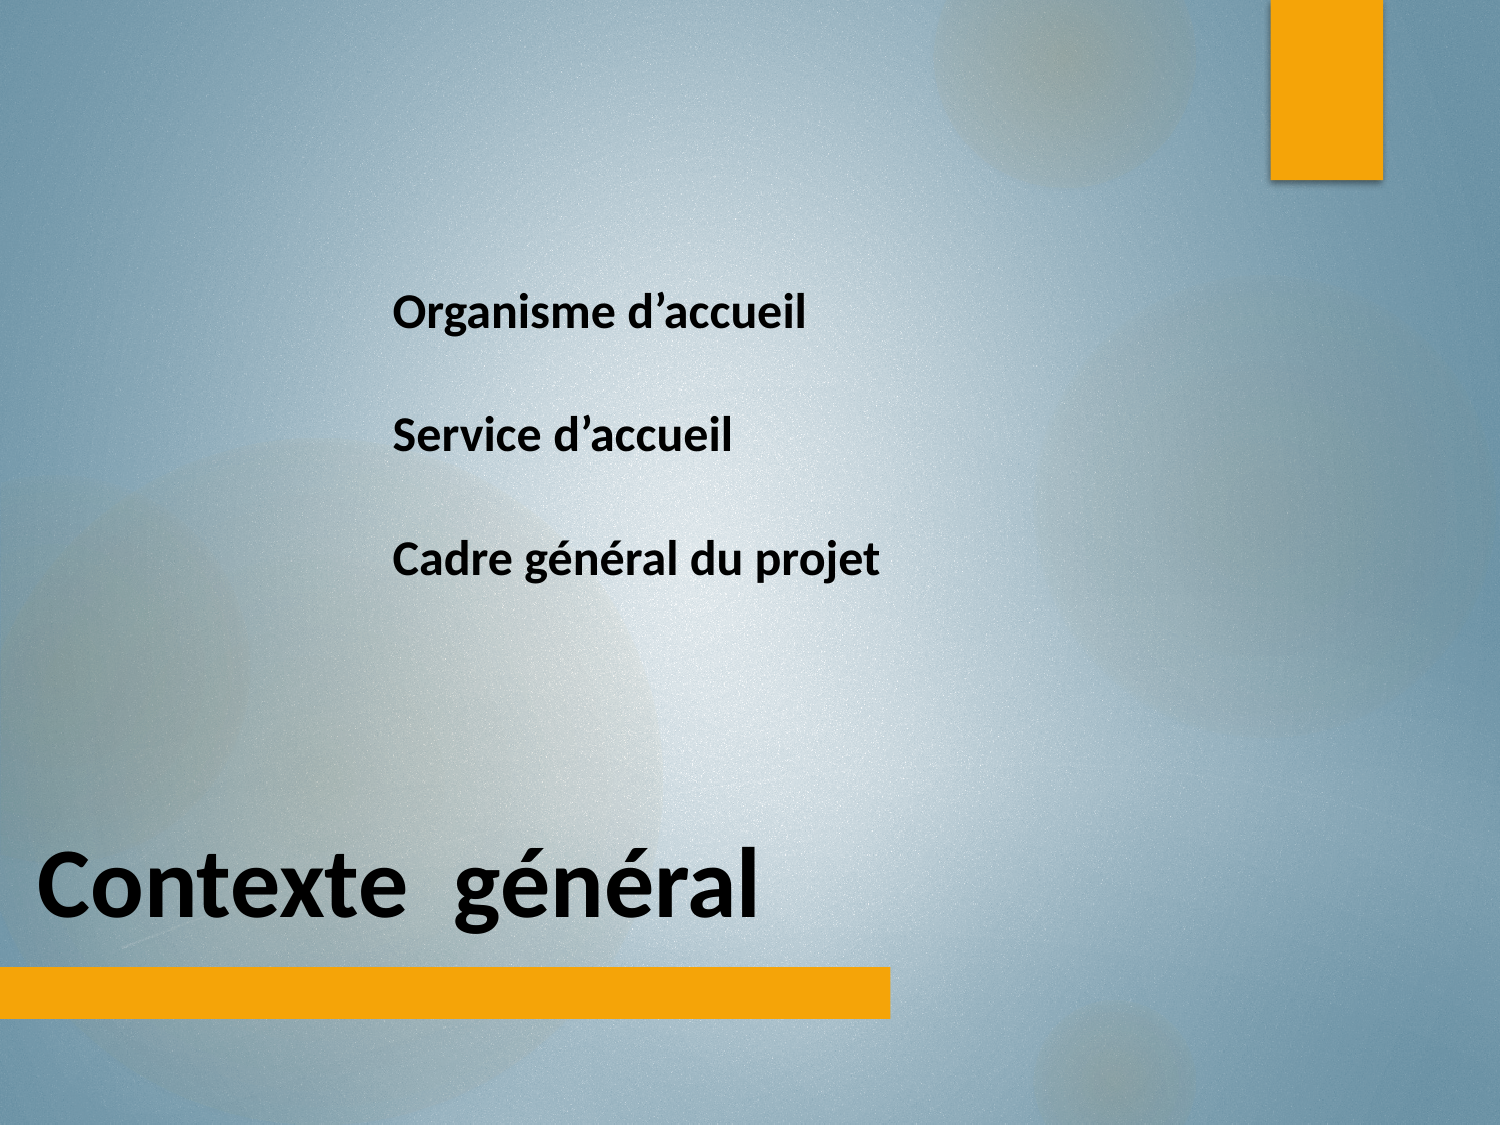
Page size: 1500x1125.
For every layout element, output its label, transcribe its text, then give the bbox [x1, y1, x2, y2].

text_box Organisme d’accueil [378, 271, 1191, 347]
text_box Service d’accueil [377, 394, 1105, 469]
text_box Cadre général du projet [377, 517, 1171, 593]
text_box [0, 966, 892, 1020]
text_box Contexte général [22, 809, 816, 934]
